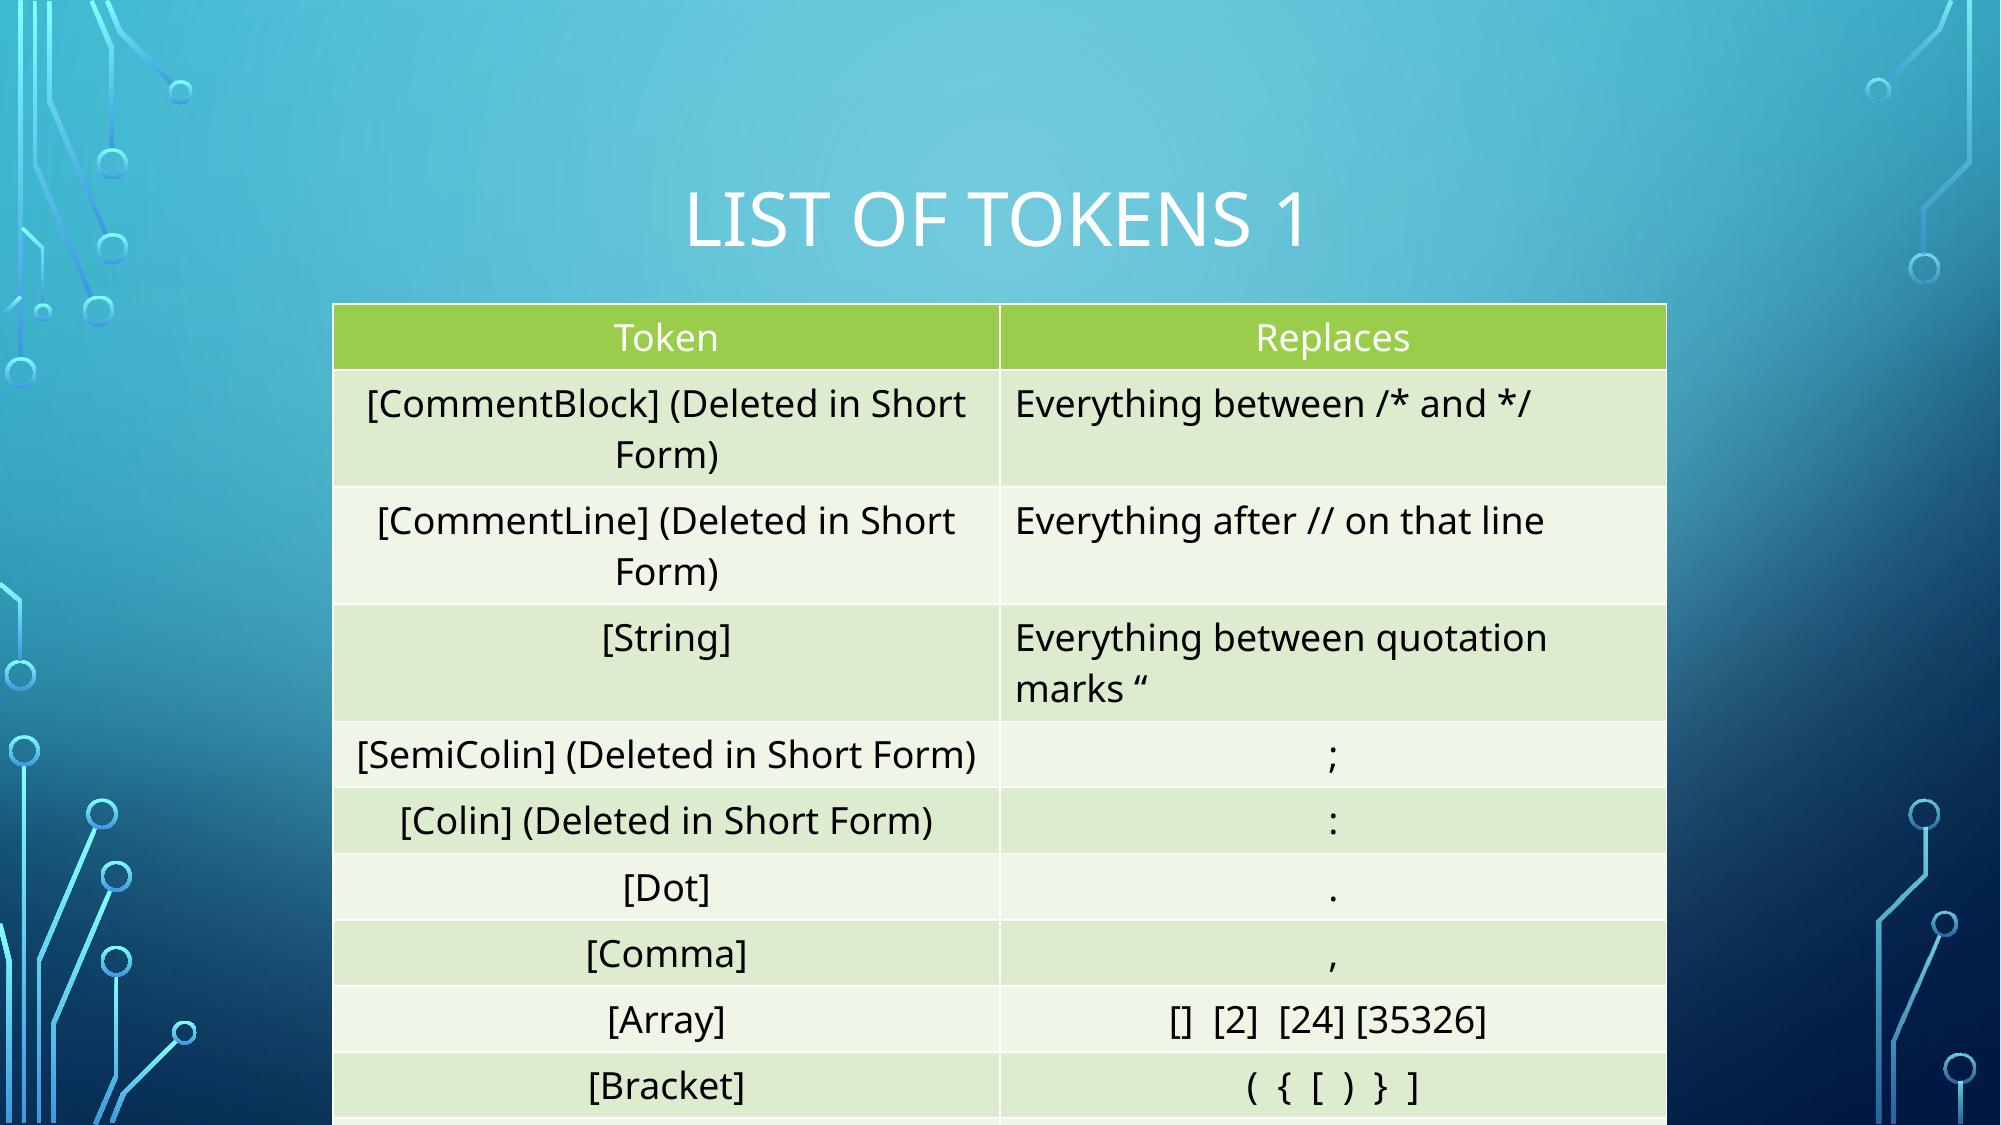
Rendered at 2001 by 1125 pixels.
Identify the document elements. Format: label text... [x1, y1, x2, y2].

table_cell Everything between /* and */ [1001, 371, 1666, 486]
table_cell [] [2] [24] [35326] [1001, 987, 1666, 1051]
table_header Replaces [1001, 344, 1666, 369]
table_cell [String] [334, 605, 999, 721]
table_cell [Comma] [334, 921, 999, 985]
table_cell [Array] [334, 987, 999, 1051]
table_cell Everything after // on that line [1001, 488, 1666, 603]
title List of Tokens 1 [187, 101, 1813, 344]
table_cell int long char bool/boolean [1001, 1119, 1666, 1125]
table_cell Everything between quotation marks “ [1001, 605, 1666, 721]
table_header Token [334, 344, 999, 369]
table_cell [SemiColin] (Deleted in Short Form) [334, 722, 999, 787]
table_cell , [1001, 921, 1666, 985]
table_cell [Dot] [334, 854, 999, 919]
table_cell . [1001, 854, 1666, 919]
table_cell [CommentLine] (Deleted in Short Form) [334, 488, 999, 603]
table_cell [Bracket] [334, 1053, 999, 1117]
table_cell [Colin] (Deleted in Short Form) [334, 788, 999, 853]
table_cell [CommentBlock] (Deleted in Short Form) [334, 371, 999, 486]
table_cell [VarType] [334, 1119, 999, 1125]
table_cell ( { [ ) } ] [1001, 1053, 1666, 1117]
table_cell ; [1001, 722, 1666, 787]
table_cell : [1001, 788, 1666, 853]
